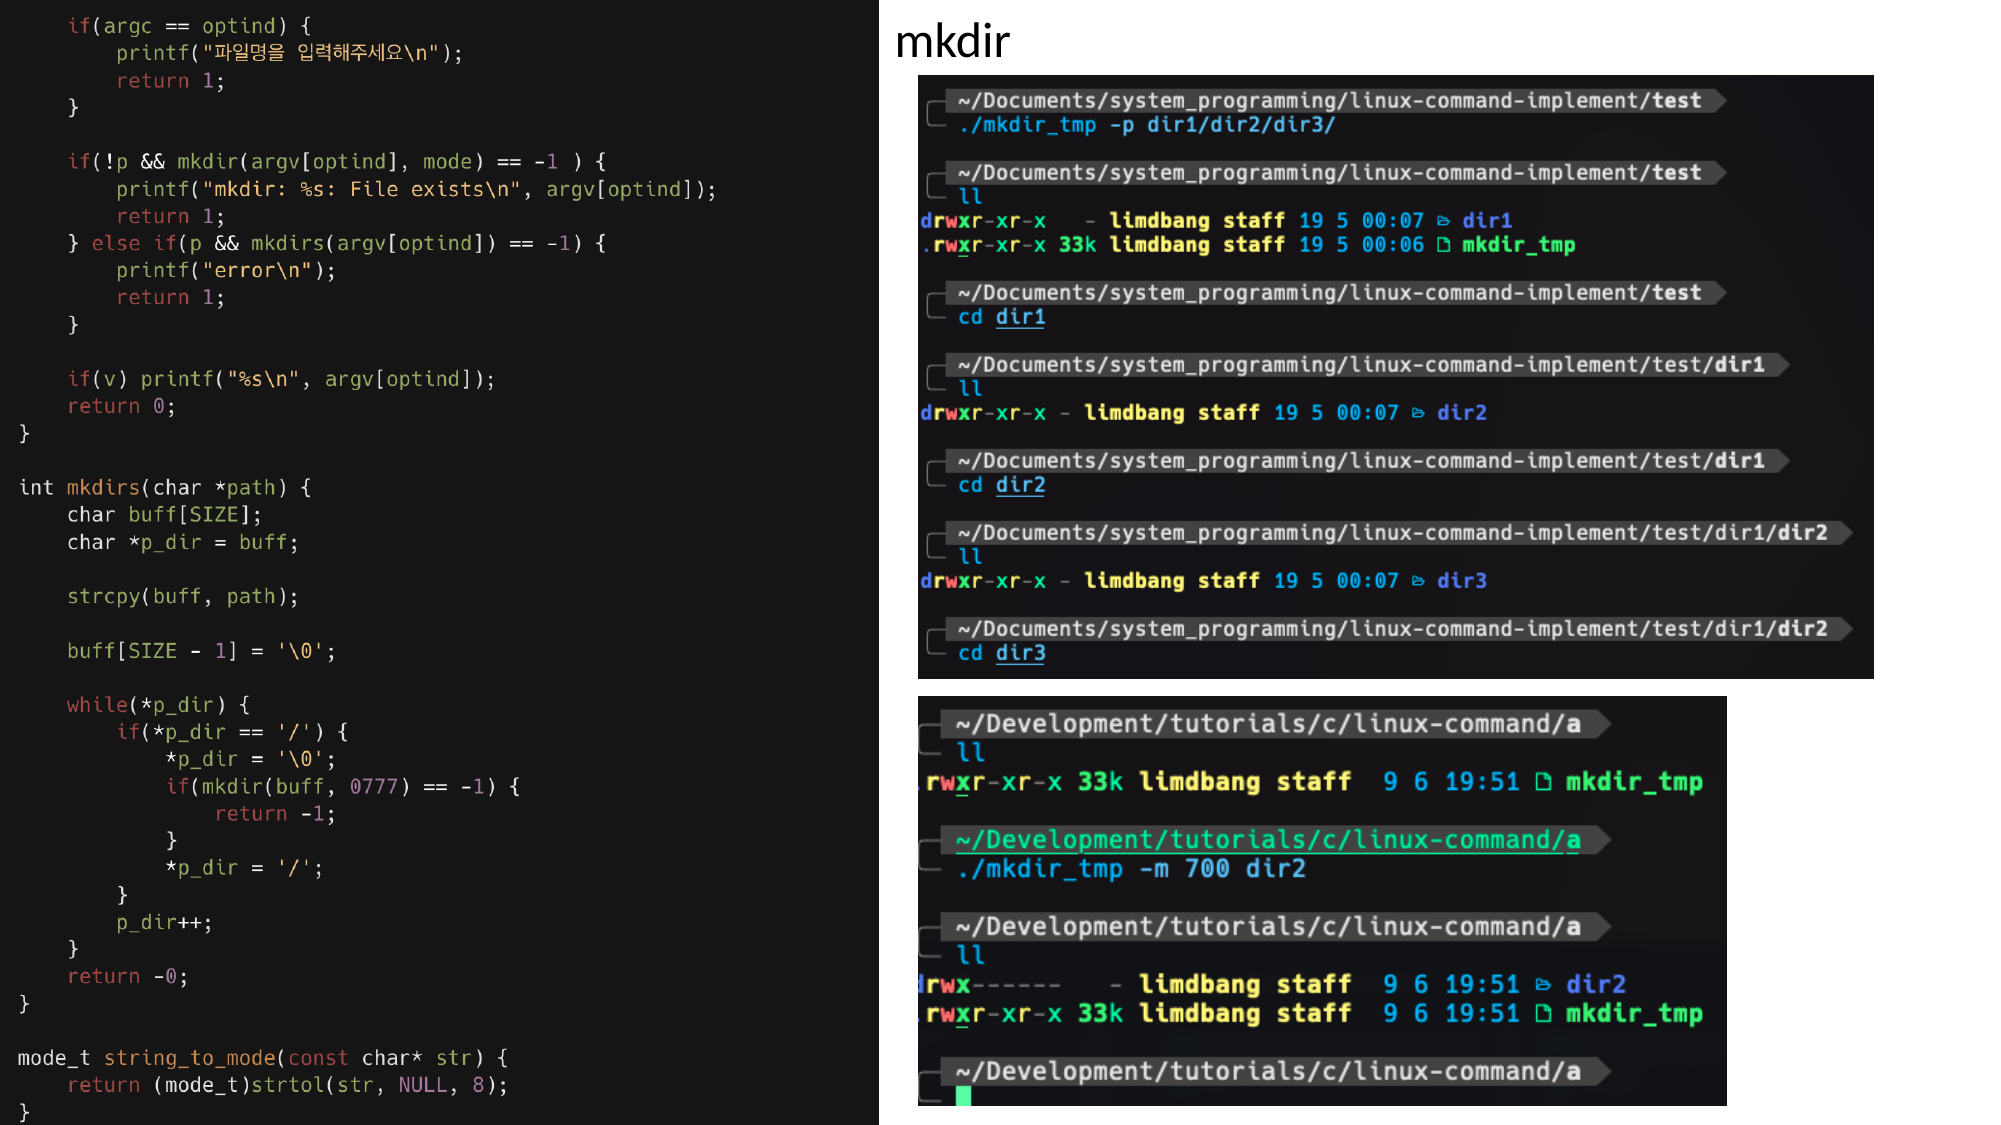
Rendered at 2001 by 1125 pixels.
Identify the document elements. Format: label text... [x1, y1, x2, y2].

picture [918, 696, 1727, 1106]
picture [0, 0, 879, 1125]
picture [918, 75, 1874, 679]
text_box mkdir [879, 0, 1027, 75]
